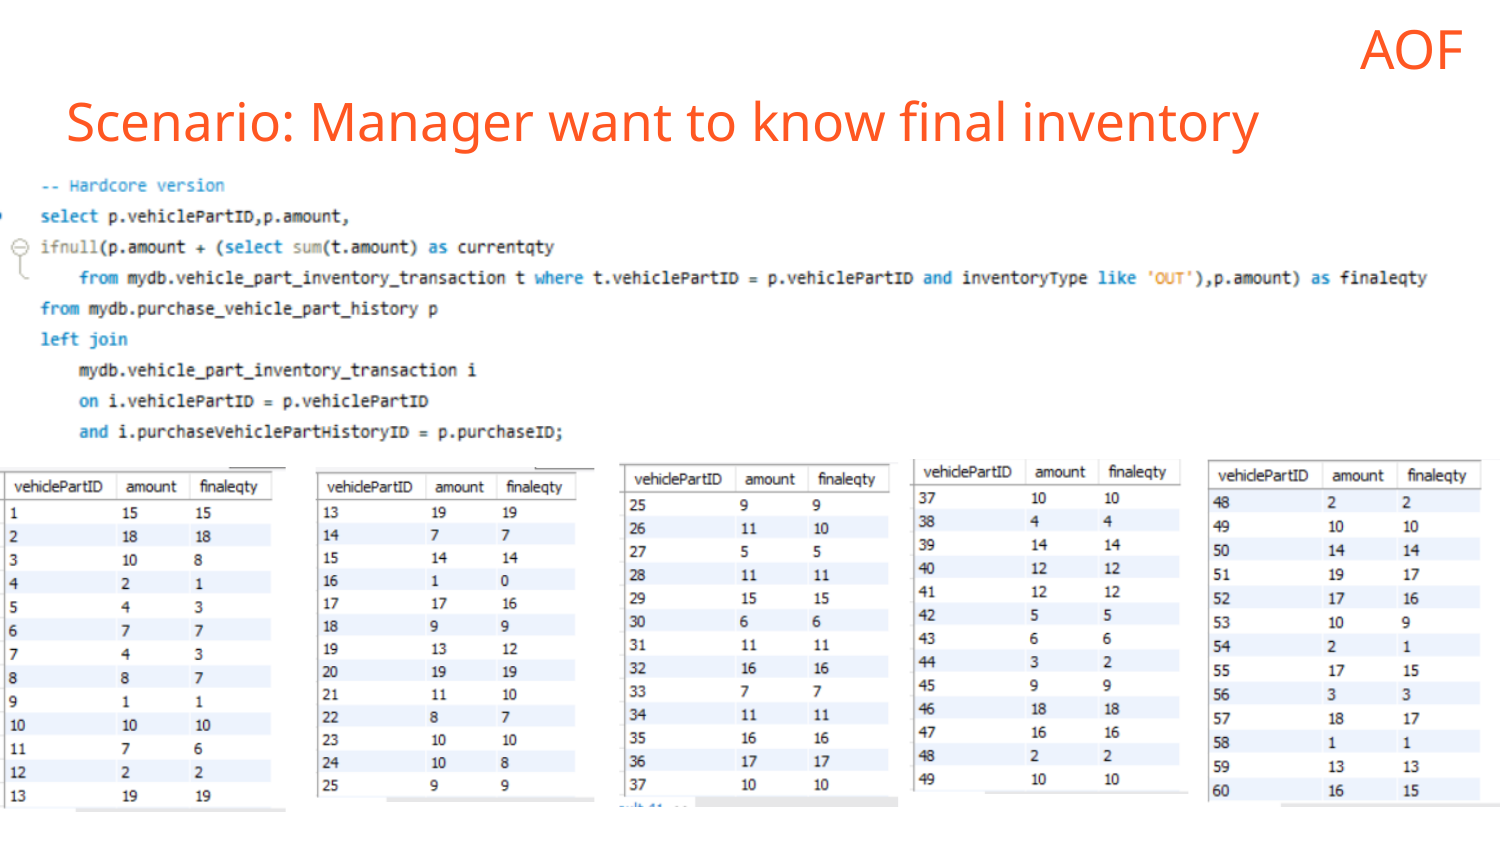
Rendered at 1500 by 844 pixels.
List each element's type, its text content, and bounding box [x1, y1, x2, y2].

title Scenario: Manager want to know final inventory [51, 72, 1449, 167]
picture [0, 174, 1500, 807]
picture [618, 462, 899, 807]
picture [315, 467, 595, 802]
title AOF [1345, 0, 1500, 94]
picture [0, 467, 286, 812]
